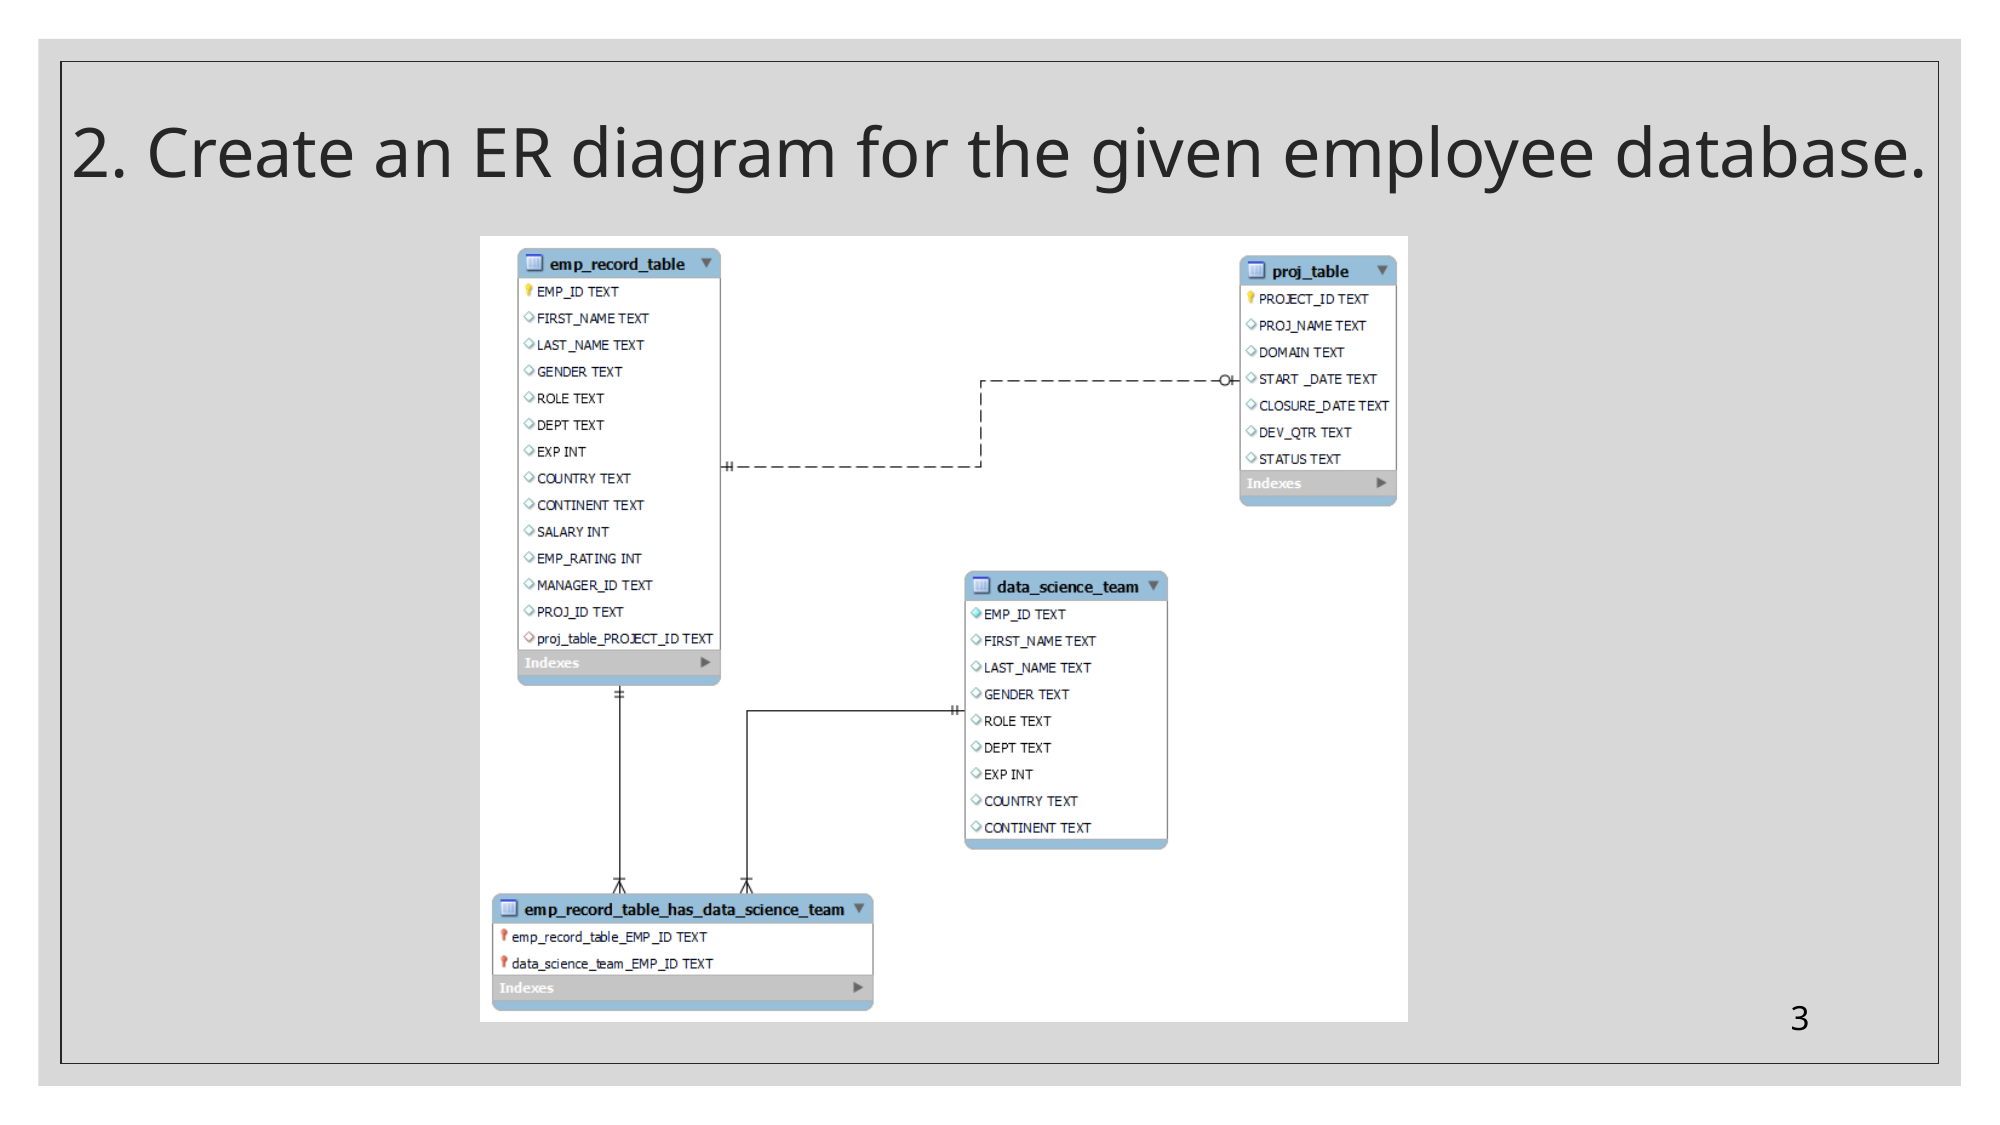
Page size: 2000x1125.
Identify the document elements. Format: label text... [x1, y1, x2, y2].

slide_number 3 [1687, 990, 1825, 1050]
picture [479, 236, 1408, 1022]
text_box 2. Create an ER diagram for the given employee database. [53, 75, 1946, 237]
